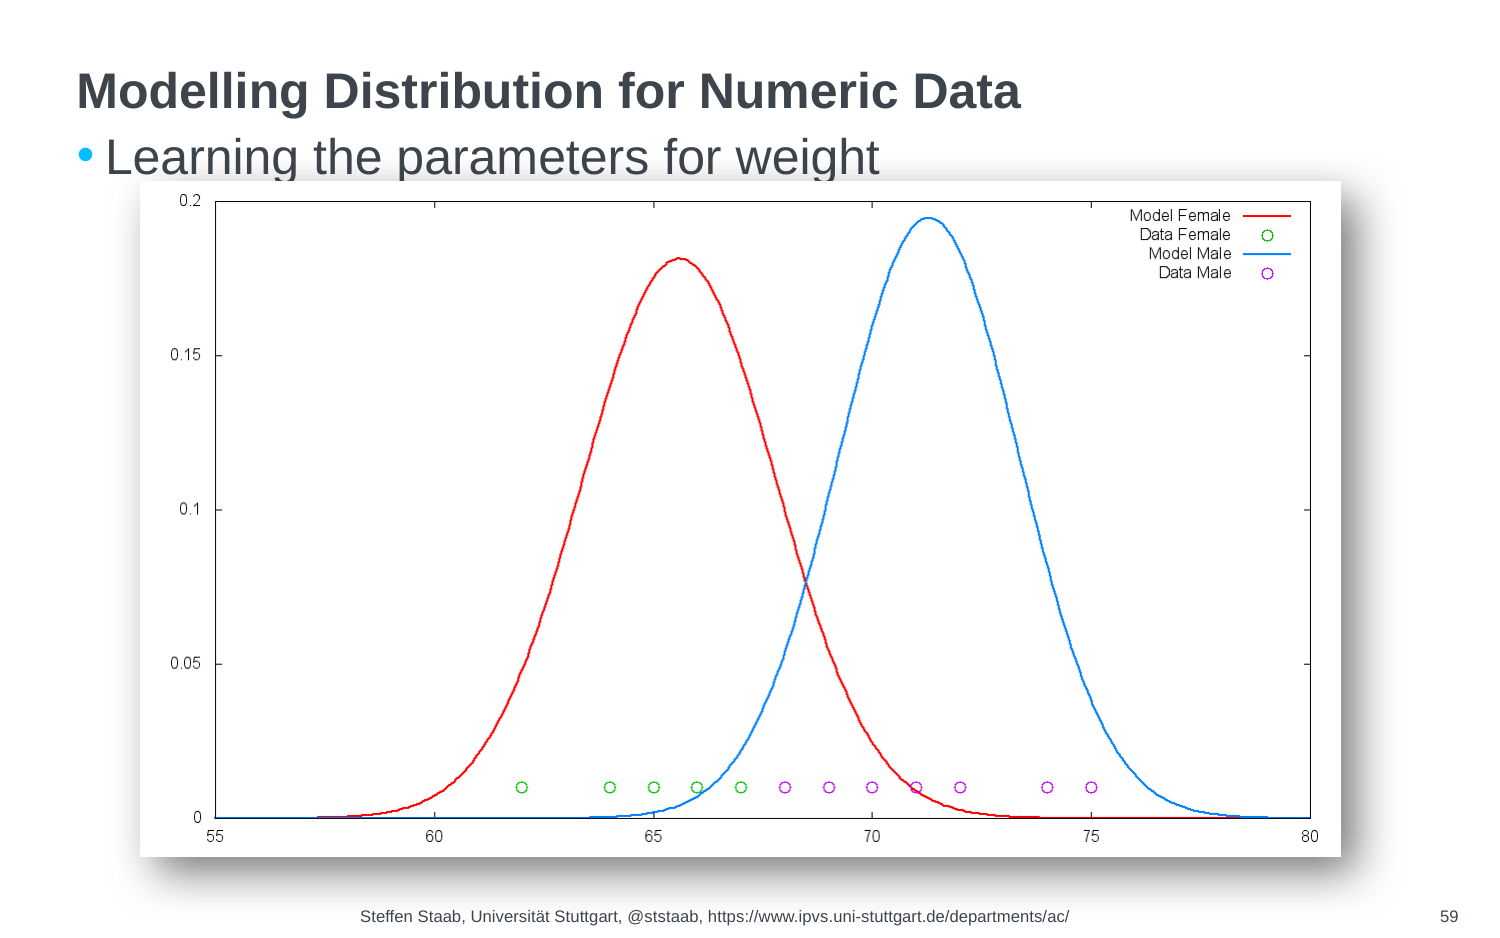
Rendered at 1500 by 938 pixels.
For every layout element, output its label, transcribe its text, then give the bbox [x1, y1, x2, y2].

footer Steffen Staab, Universität Stuttgart, @ststaab, https://www.ipvs.uni-stuttgart.de/departments/ac/ [360, 905, 1247, 926]
list Learning the parameters for weight [76, 112, 1430, 798]
title Modelling Distribution for Numeric Data [76, 64, 1430, 112]
slide_number 59 [1269, 905, 1459, 926]
picture [140, 181, 1341, 857]
